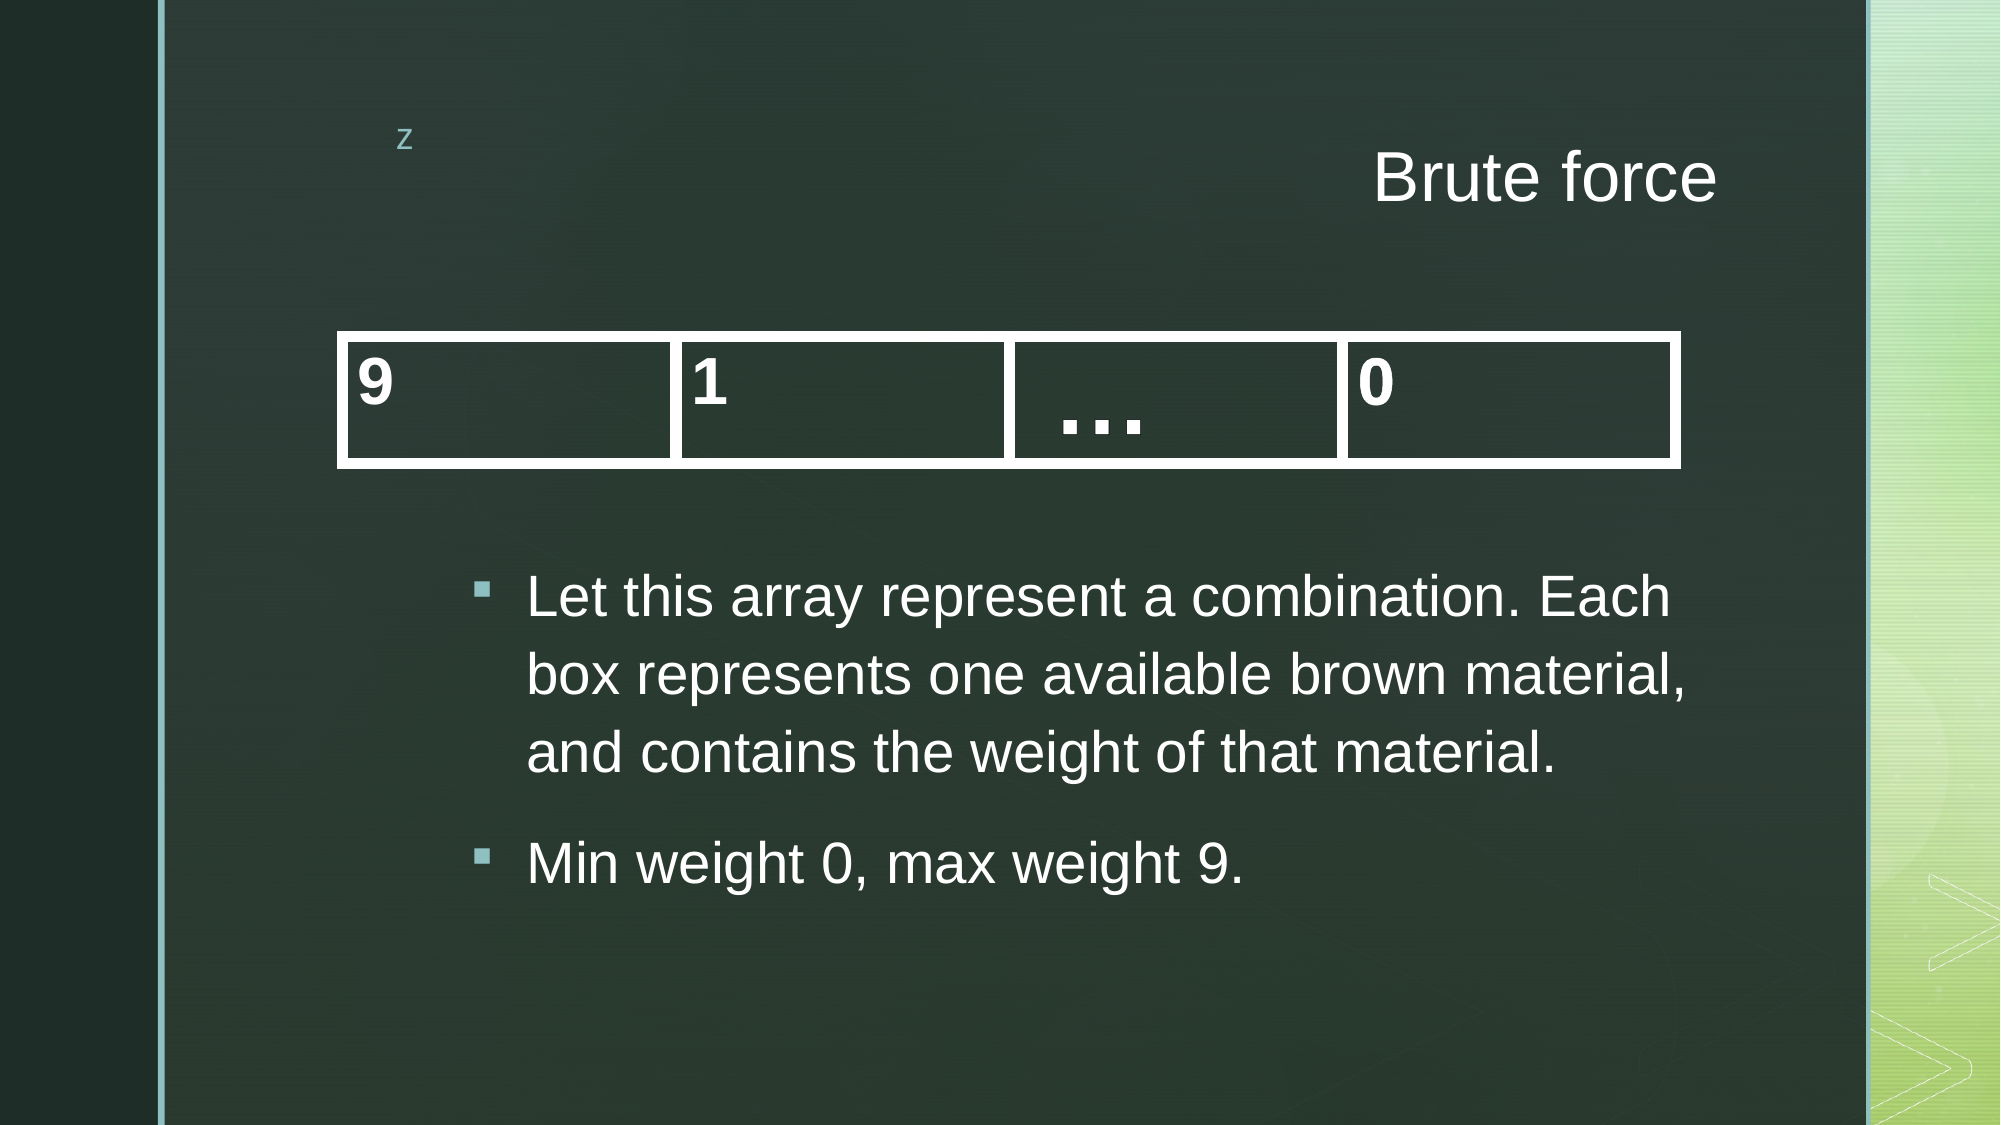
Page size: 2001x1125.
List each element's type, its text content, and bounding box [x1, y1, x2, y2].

table_header 0 [1348, 342, 1670, 395]
picture [1871, 0, 2001, 1125]
list Let this array represent a combination. Each box represents one available brown material, and contains the weight of that material. Min weight 0, max weight 9. [454, 395, 1734, 1051]
table_header 9 [348, 342, 670, 458]
table_header 1 [682, 342, 1004, 395]
title Brute force [428, 132, 1734, 310]
table_header … [1015, 342, 1337, 395]
